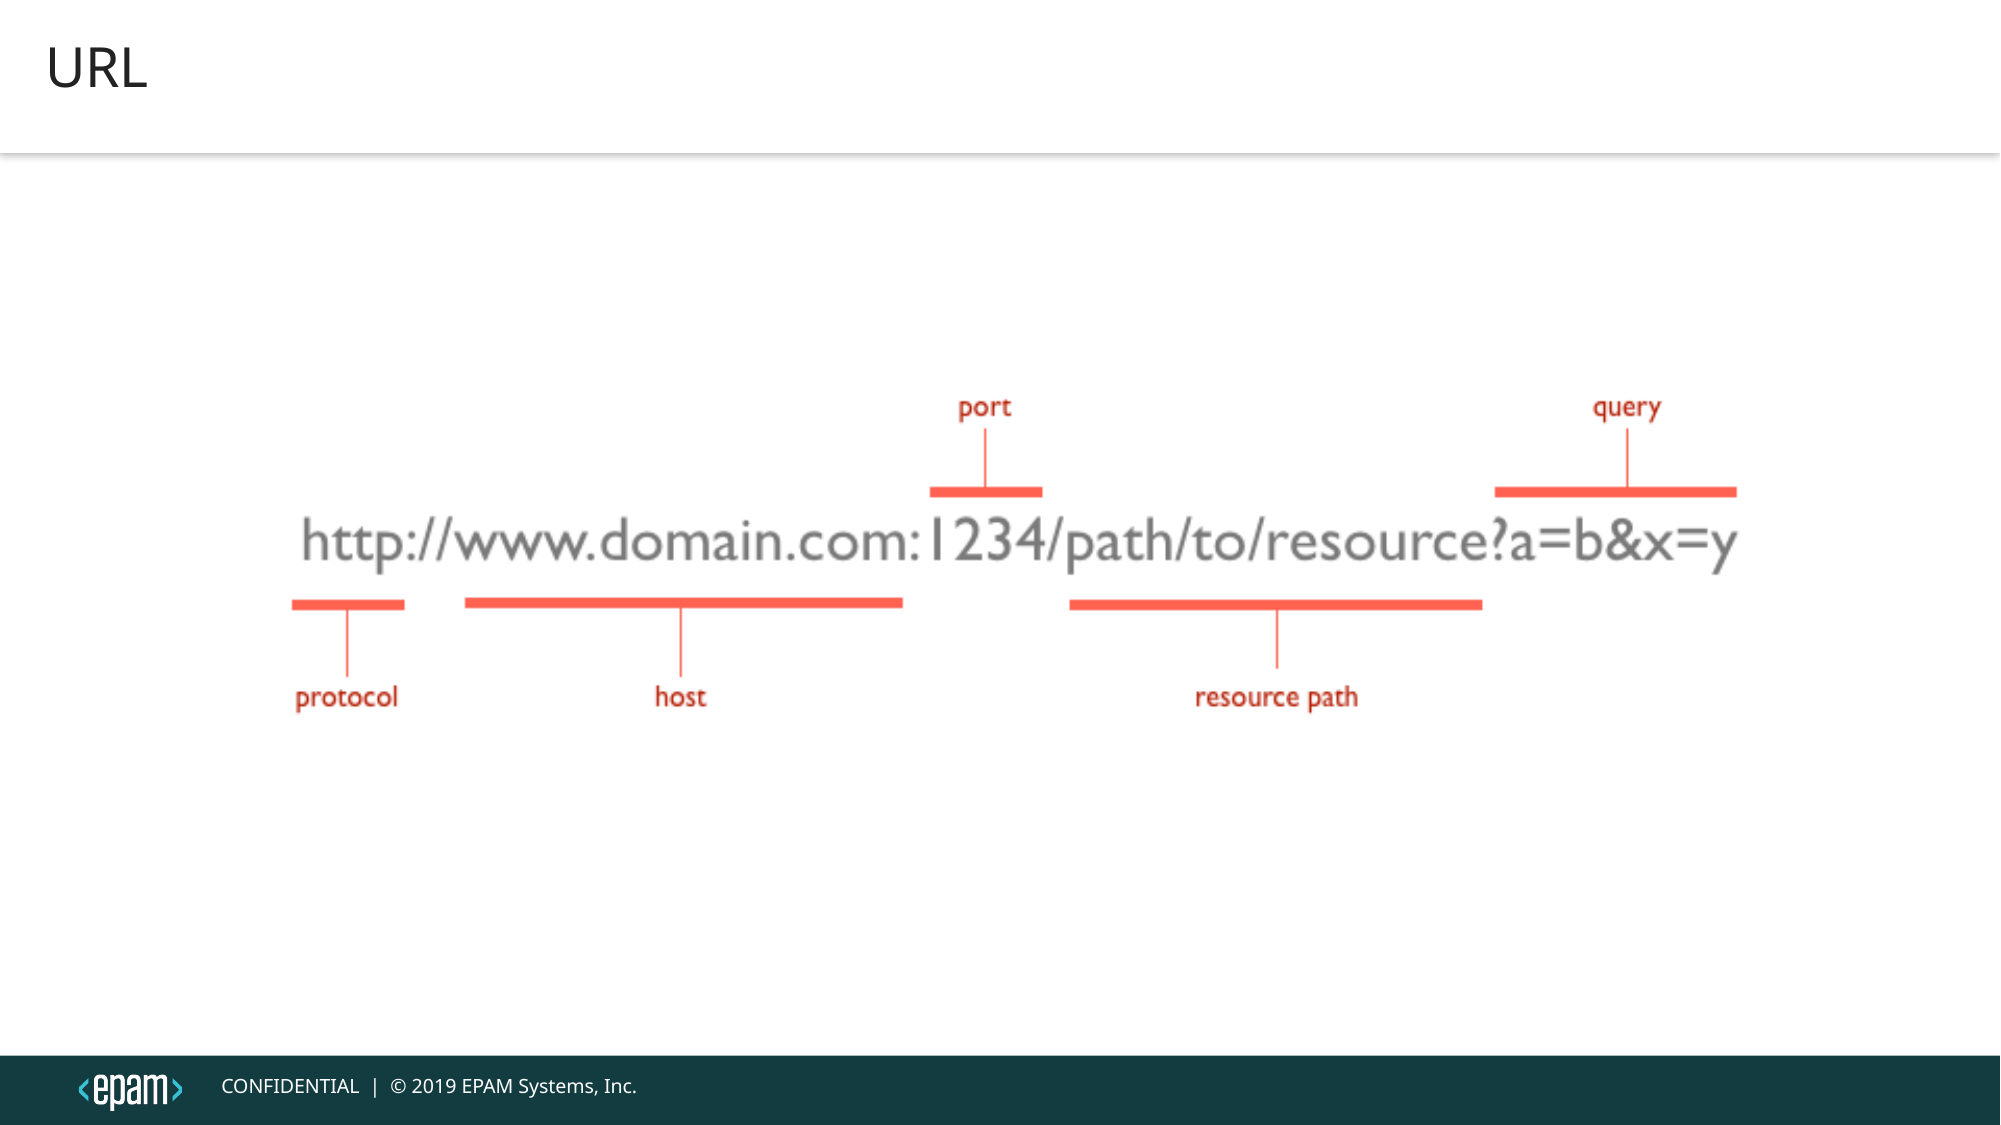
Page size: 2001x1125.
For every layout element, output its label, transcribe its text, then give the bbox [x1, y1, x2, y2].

picture [280, 383, 1754, 734]
list URL [0, 0, 2000, 153]
